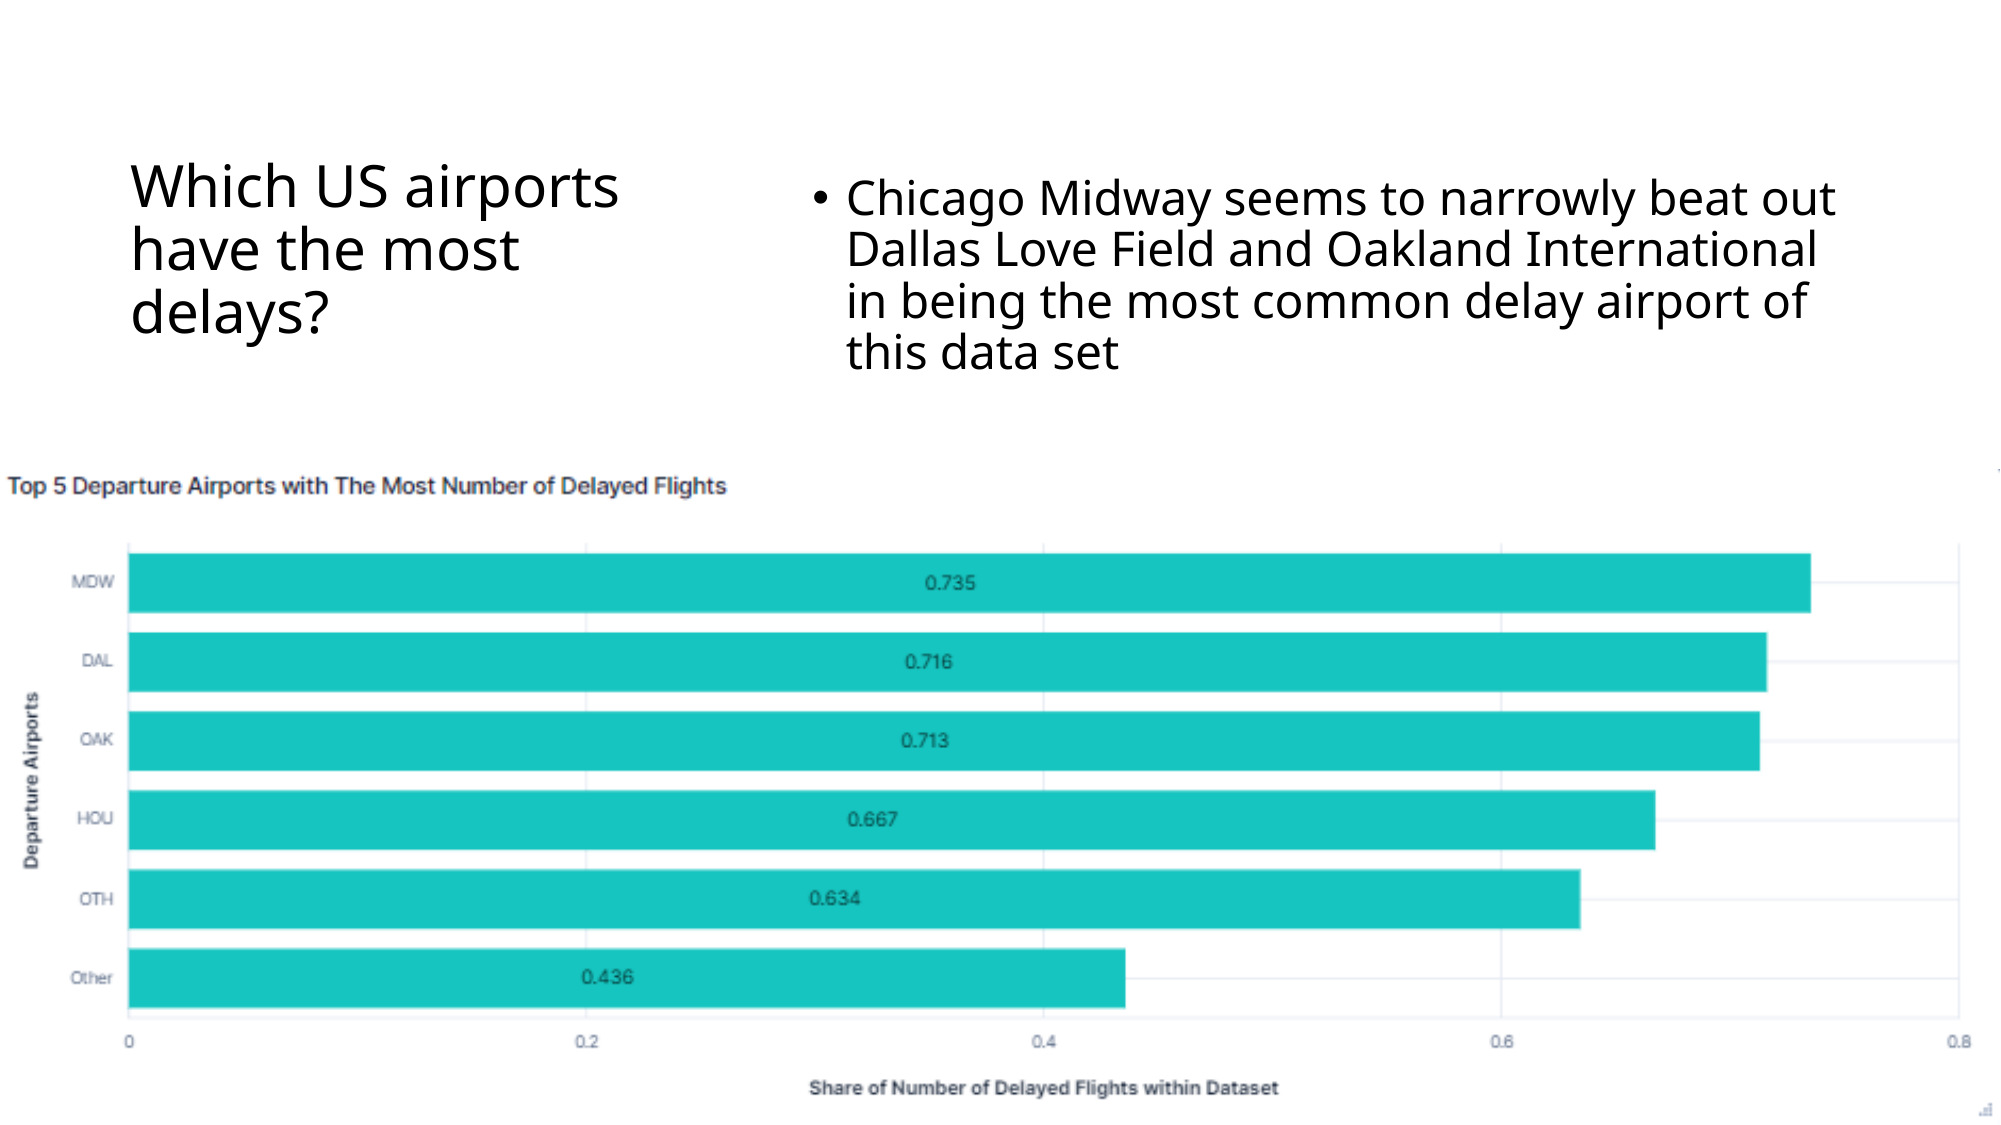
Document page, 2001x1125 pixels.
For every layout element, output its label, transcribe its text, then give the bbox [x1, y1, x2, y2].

list Chicago Midway seems to narrowly beat out Dallas Love Field and Oakland International in being the most common delay airport of this data set [797, 166, 1883, 390]
picture [0, 469, 2000, 1125]
title Which US airports have the most delays? [115, 149, 683, 390]
